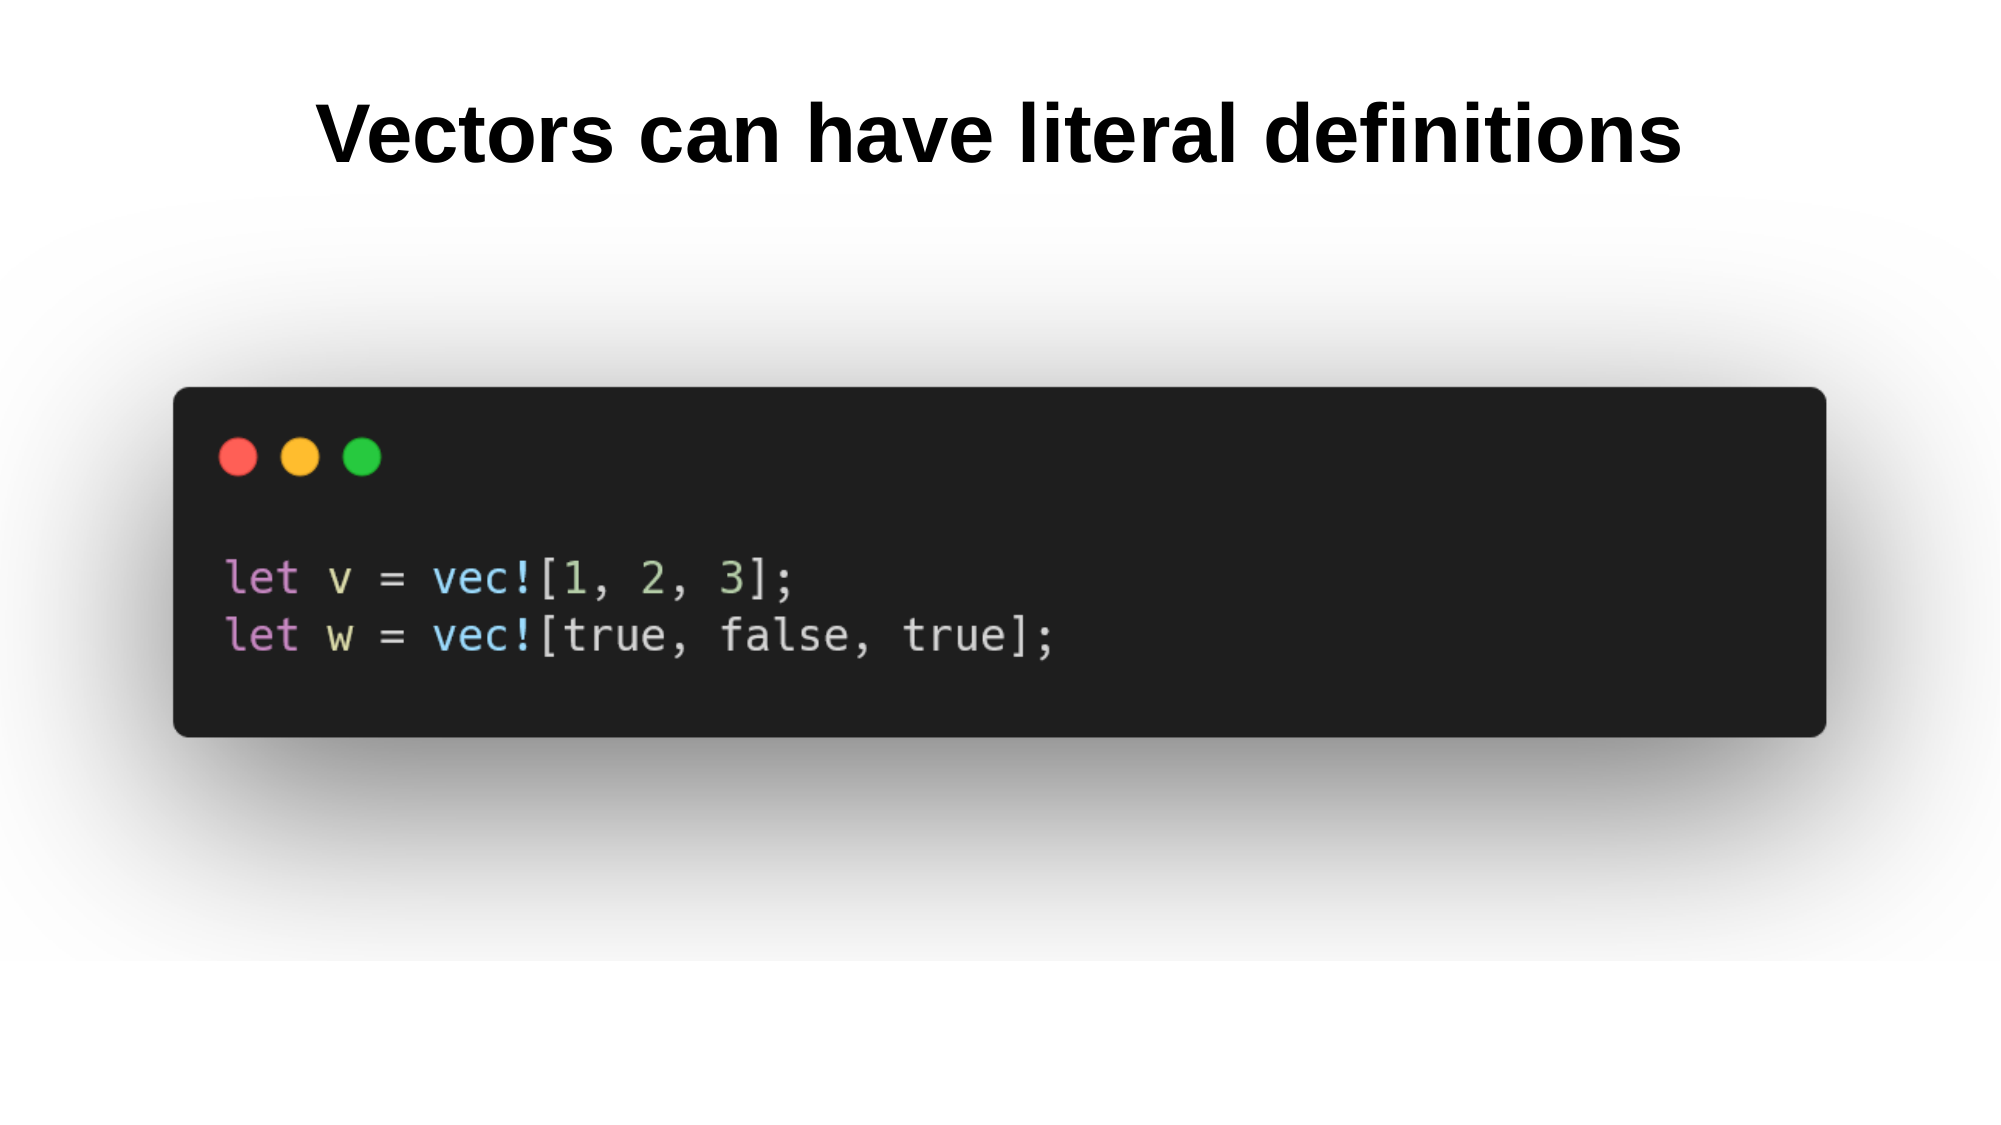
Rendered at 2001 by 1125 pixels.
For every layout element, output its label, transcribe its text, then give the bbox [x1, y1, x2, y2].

picture [0, 164, 2000, 961]
text_box Vectors can have literal definitions [166, 83, 1834, 164]
